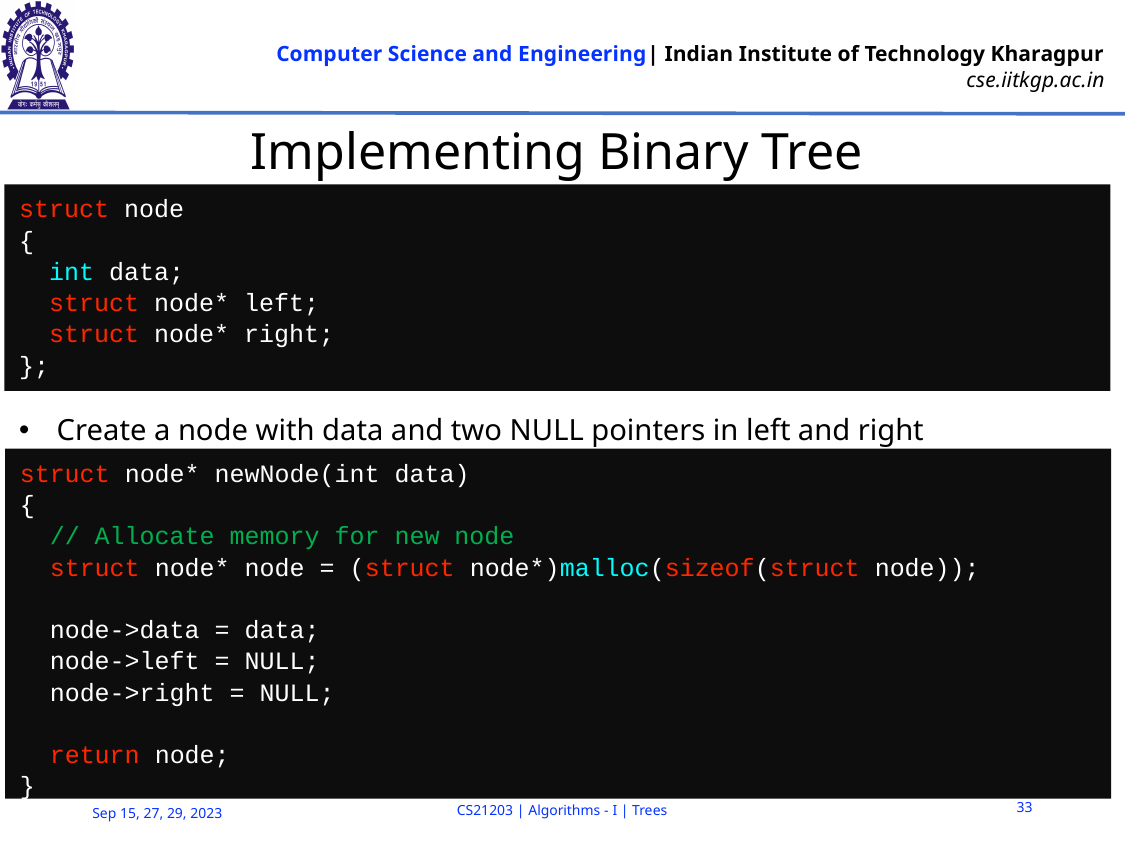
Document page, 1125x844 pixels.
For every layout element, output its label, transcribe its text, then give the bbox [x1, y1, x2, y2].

slide_number 33 [992, 799, 1048, 831]
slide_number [77, 799, 274, 844]
title Implementing Binary Tree [35, 78, 1078, 221]
text_box struct node* newNode(int data) { // Allocate memory for new node struct node* node = (struct node*)malloc(sizeof(struct node)); node->data = data; node->left = NULL; node->right = NULL; return node; } [5, 448, 1112, 799]
footer CS21203 | Algorithms - I | Trees [185, 799, 940, 833]
text_box Create a node with data and two NULL pointers in left and right [4, 403, 1111, 449]
text_box struct node { int data; struct node* left; struct node* right; }; [4, 184, 1111, 391]
picture [1, 1, 74, 110]
